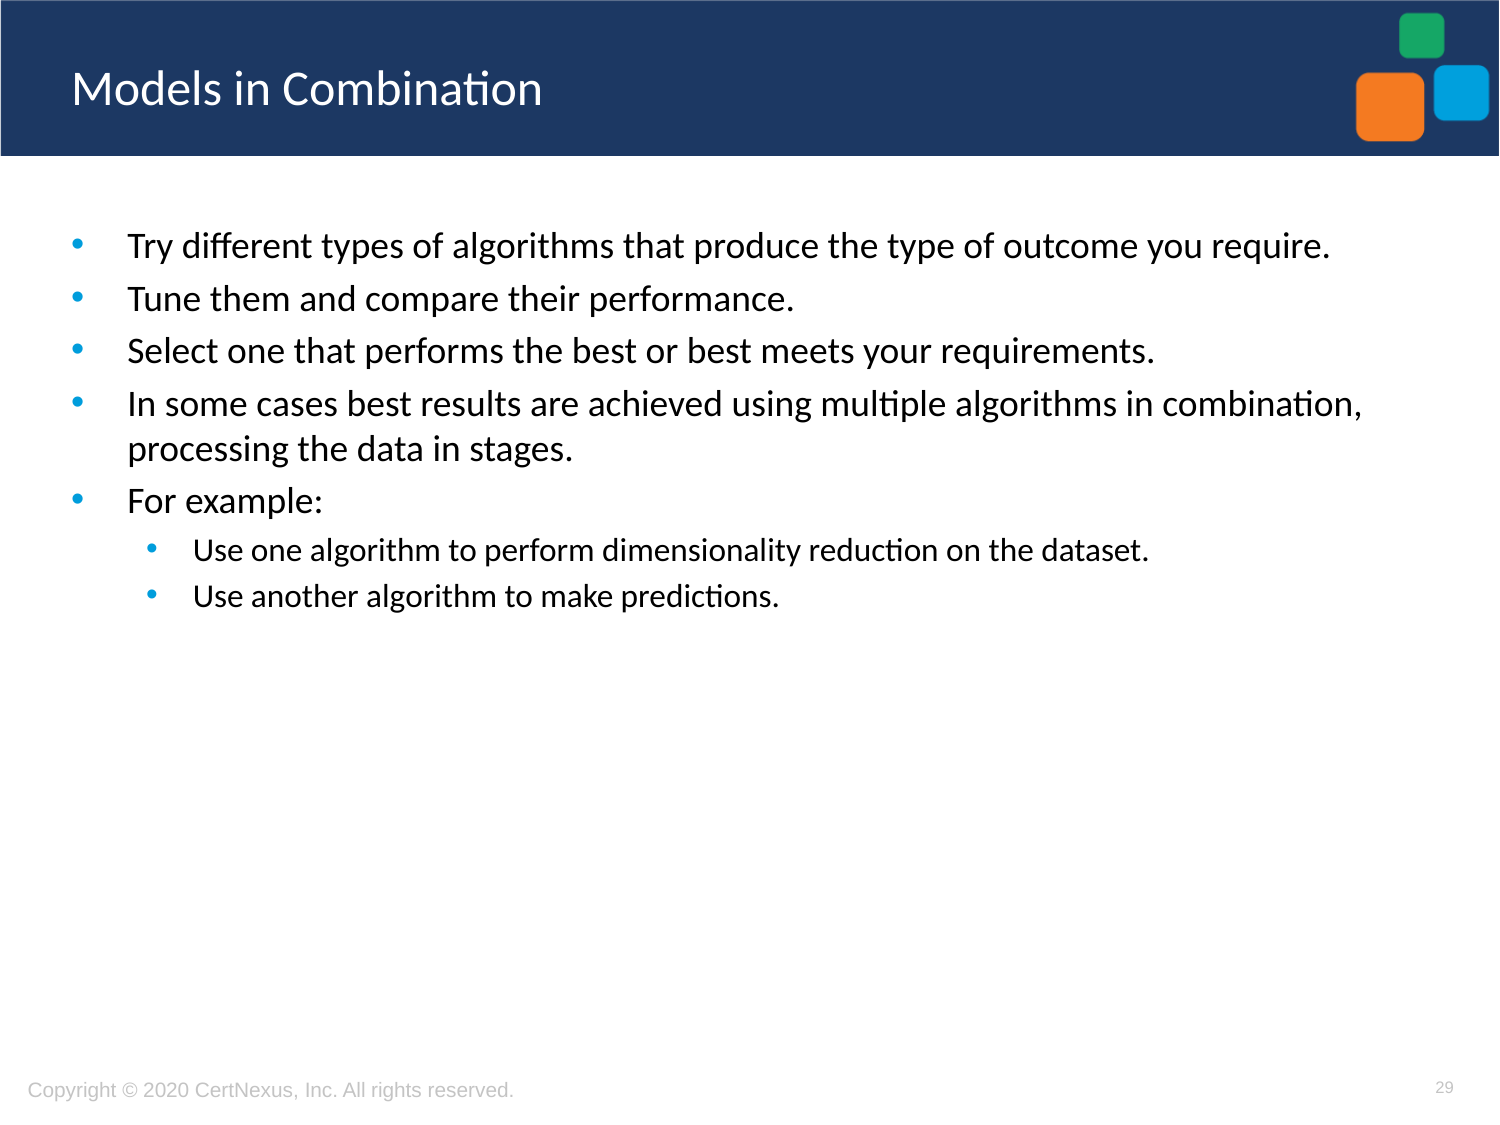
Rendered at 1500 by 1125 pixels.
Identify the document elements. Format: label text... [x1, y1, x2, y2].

picture [0, 0, 1500, 156]
list Try different types of algorithms that produce the type of outcome you require. Tune them and compare their performance. Select one that performs the best or best meets your requirements. In some cases best results are achieved using multiple algorithms in combination, processing the data in stages. For example: Use one algorithm to perform dimensionality reduction on the dataset. Use another algorithm to make predictions. [56, 213, 1444, 1021]
slide_number 29 [1118, 1057, 1469, 1118]
title Models in Combination [56, 16, 1350, 155]
